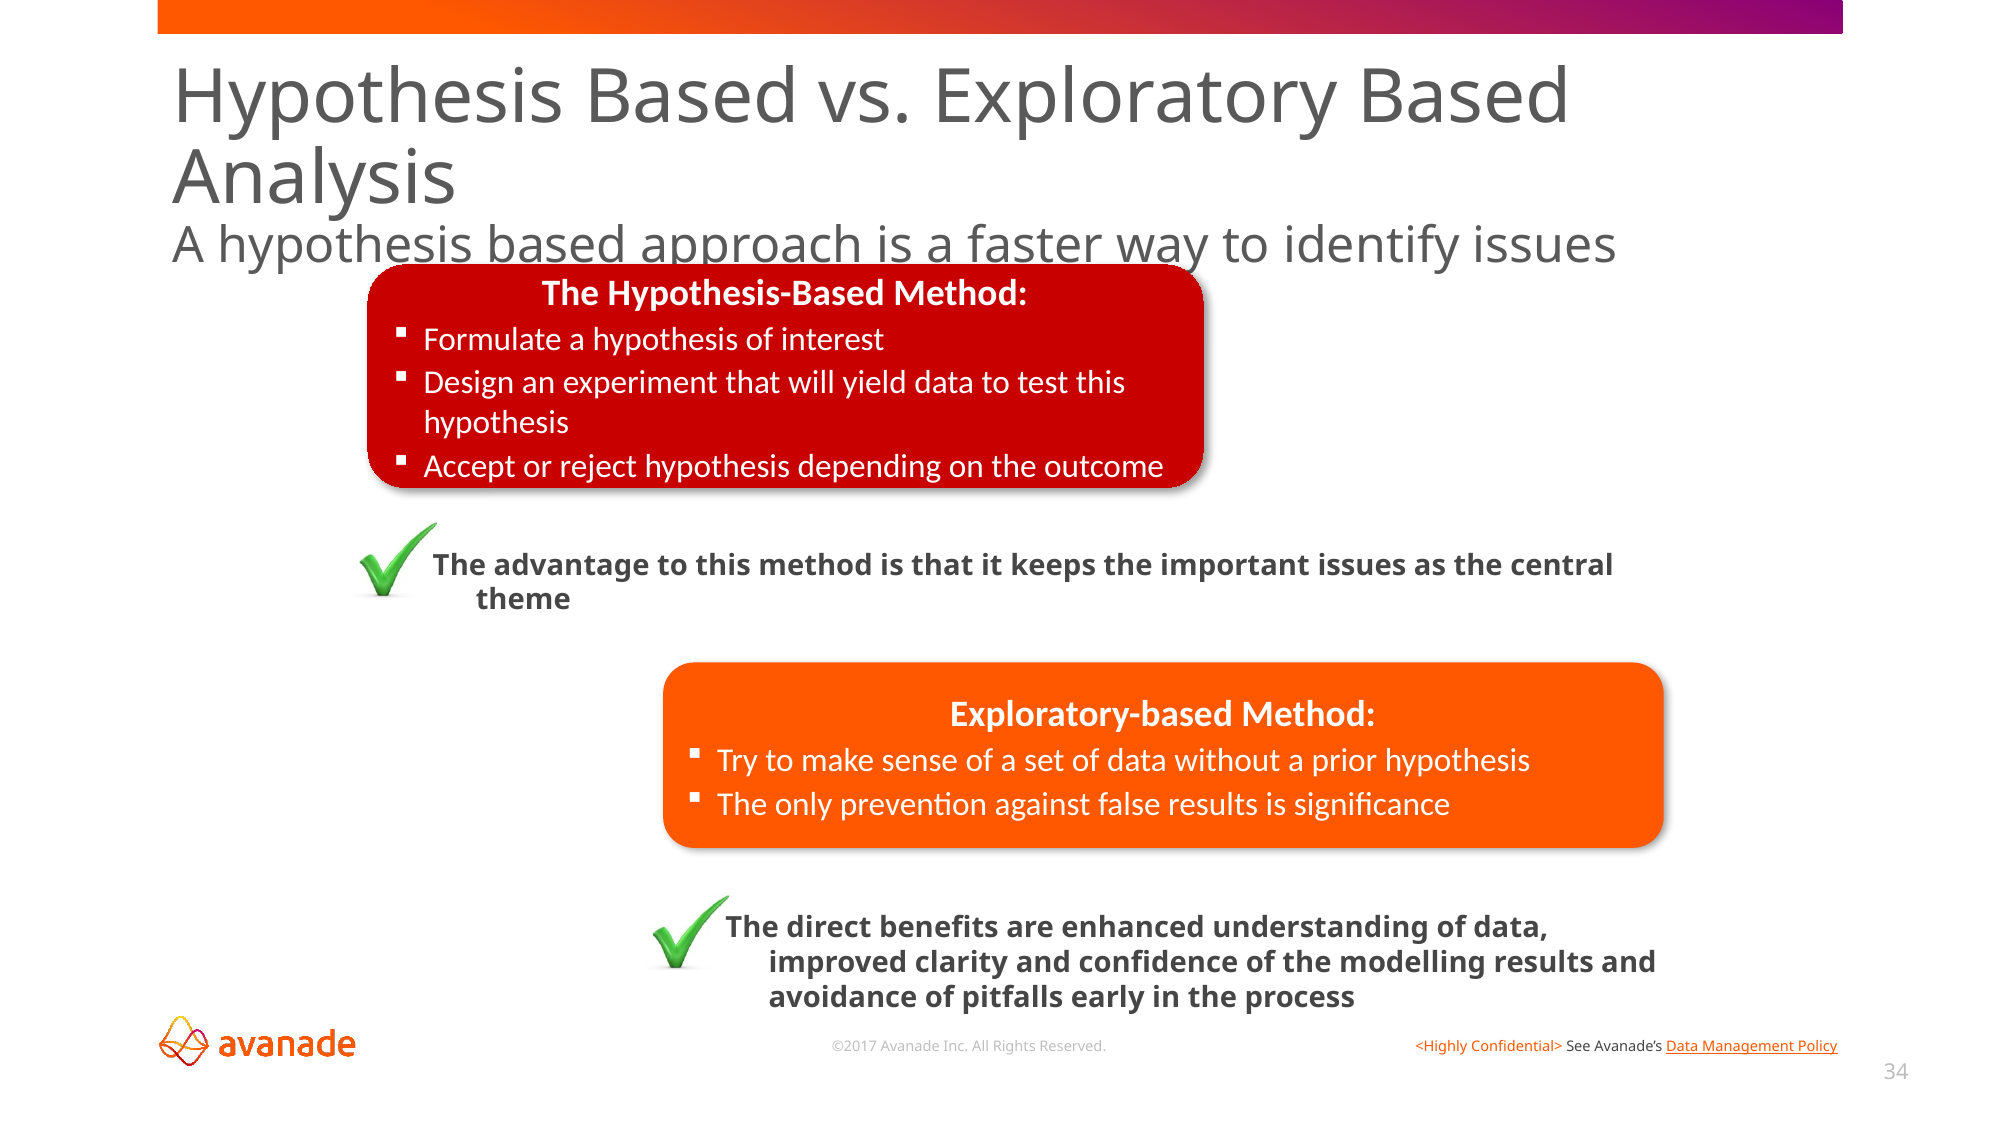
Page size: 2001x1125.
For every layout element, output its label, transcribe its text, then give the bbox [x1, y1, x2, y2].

picture [138, 995, 384, 1086]
text_box The advantage to this method is that it keeps the important issues as the central theme [442, 538, 1686, 598]
title Hypothesis Based vs. Exploratory Based Analysis A hypothesis based approach is a faster way to identify issues [157, 50, 1843, 214]
picture [351, 509, 442, 598]
picture [644, 882, 734, 971]
text_box The Hypothesis-Based Method: Formulate a hypothesis of interest Design an experiment that will yield data to test this hypothesis Accept or reject hypothesis depending on the outcome [367, 264, 1204, 488]
text_box Exploratory-based Method: Try to make sense of a set of data without a prior hypothesis The only prevention against false results is significance [663, 662, 1664, 848]
text_box The direct benefits are enhanced understanding of data, improved clarity and confidence of the modelling results and avoidance of pitfalls early in the process [710, 901, 1705, 986]
slide_number 34 [1842, 1042, 1924, 1103]
